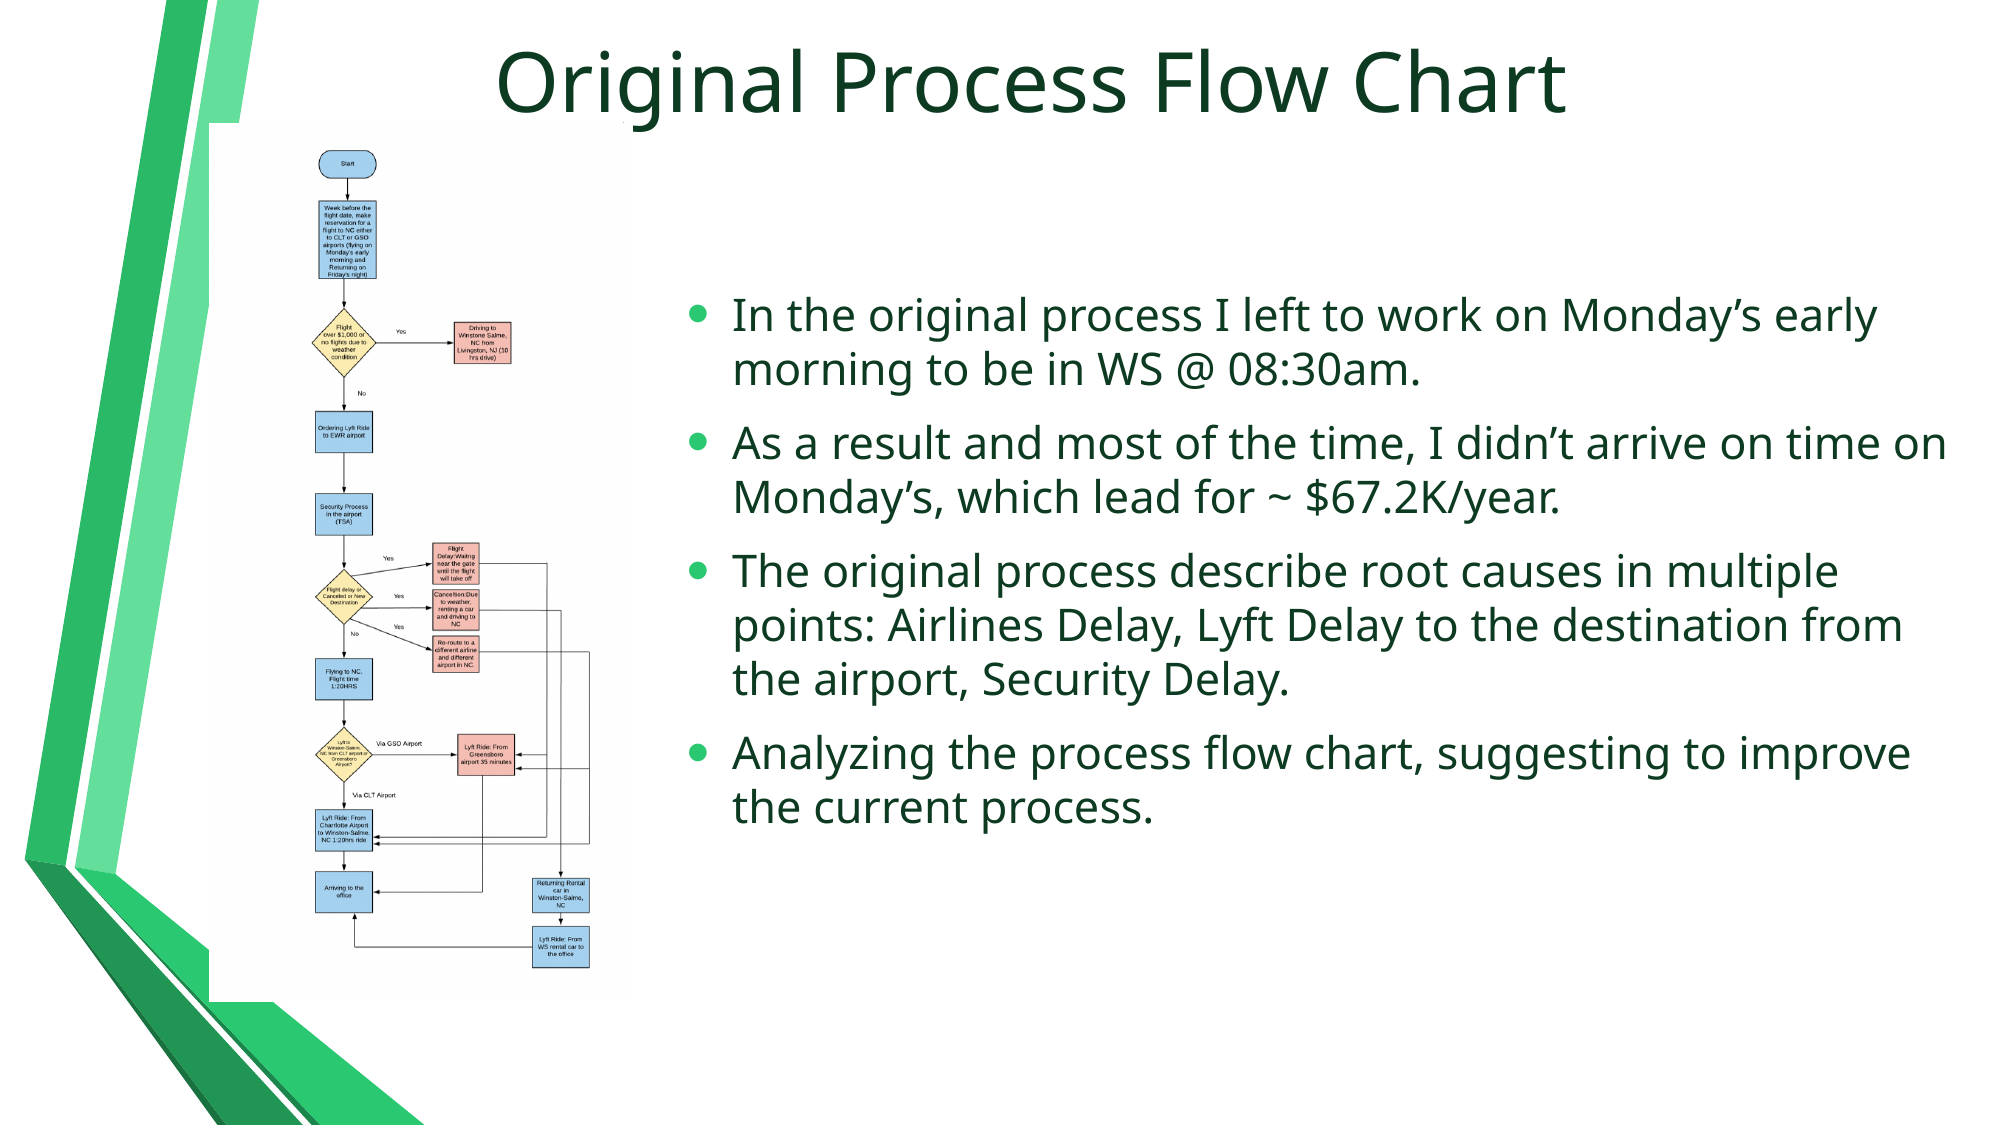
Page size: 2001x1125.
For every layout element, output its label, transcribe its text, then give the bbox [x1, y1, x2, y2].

picture [209, 123, 633, 1002]
list In the original process I left to work on Monday’s early morning to be in WS @ 08:30am. As a result and most of the time, I didn’t arrive on time on Monday’s, which lead for ~ $67.2K/year. The original process describe root causes in multiple points: Airlines Delay, Lyft Delay to the destination from the airport, Security Delay. Analyzing the process flow chart, suggesting to improve the current process. [671, 278, 1969, 847]
title Original Process Flow Chart [209, 0, 1854, 159]
